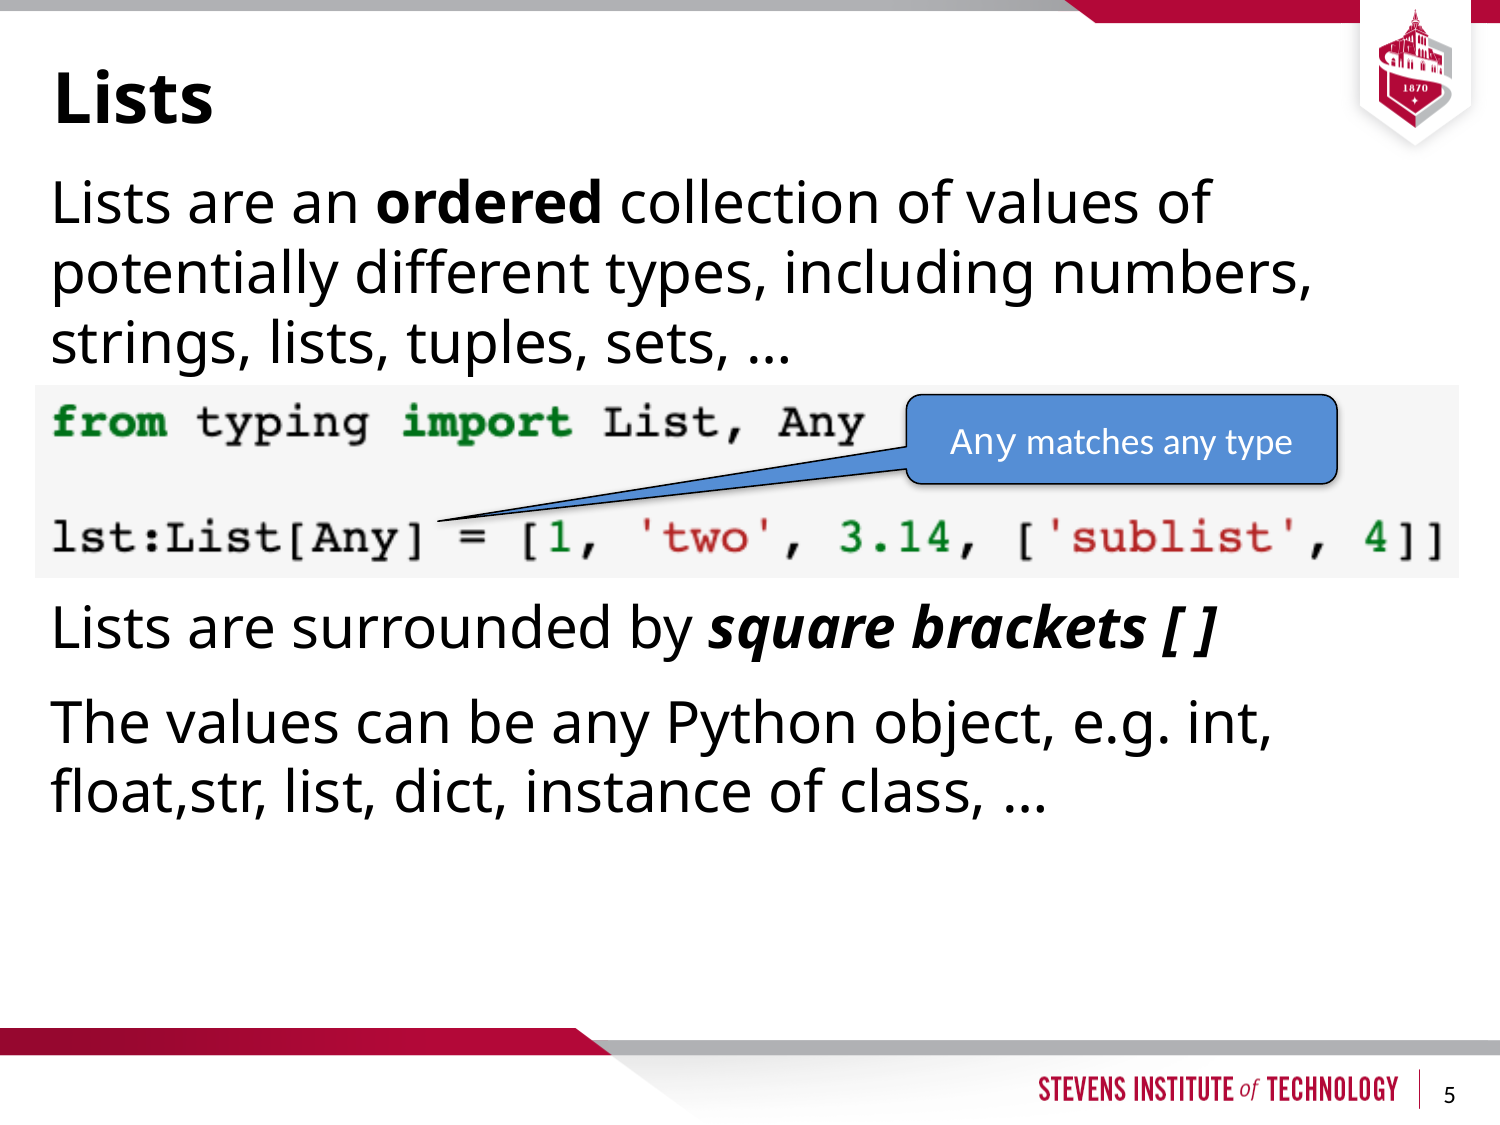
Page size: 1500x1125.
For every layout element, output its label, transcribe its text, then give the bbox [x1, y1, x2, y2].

title Lists [37, 45, 1338, 150]
picture [0, 0, 1500, 160]
list Lists are an ordered collection of values of potentially different types, including numbers, strings, lists, tuples, sets, … Lists are surrounded by square brackets [ ] The values can be any Python object, e.g. int, float,str, list, dict, instance of class, … [35, 584, 1423, 898]
list Lists are an ordered collection of values of potentially different types, including numbers, strings, lists, tuples, sets, … Lists are surrounded by square brackets [ ] The values can be any Python object, e.g. int, float,str, list, dict, instance of class, … [35, 157, 1423, 384]
picture [35, 385, 1460, 578]
slide_number 5 [1428, 1071, 1490, 1108]
picture [0, 1028, 1500, 1125]
